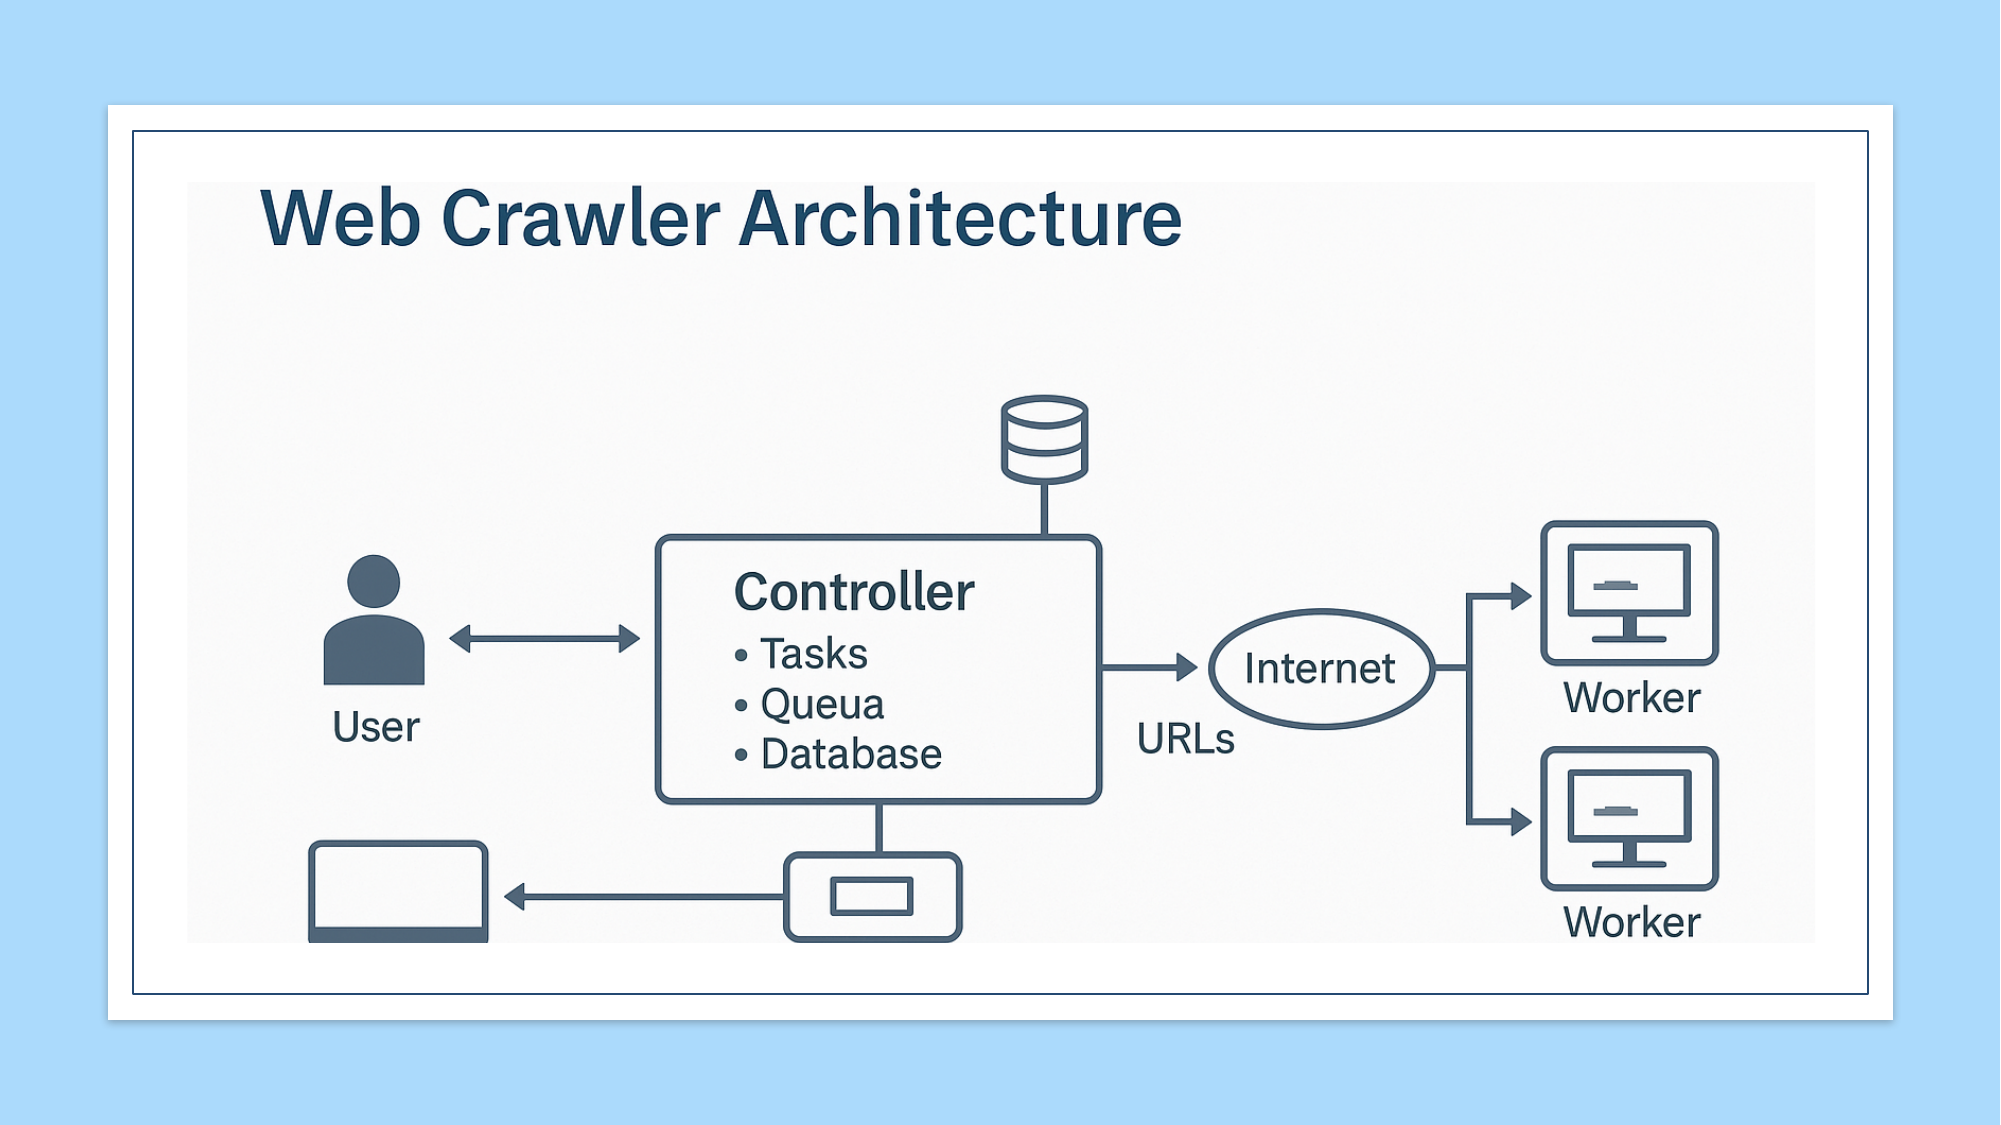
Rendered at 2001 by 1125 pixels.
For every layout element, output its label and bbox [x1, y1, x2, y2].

text_box [122, 119, 1879, 1006]
picture [186, 182, 1816, 943]
text_box [132, 130, 1870, 995]
